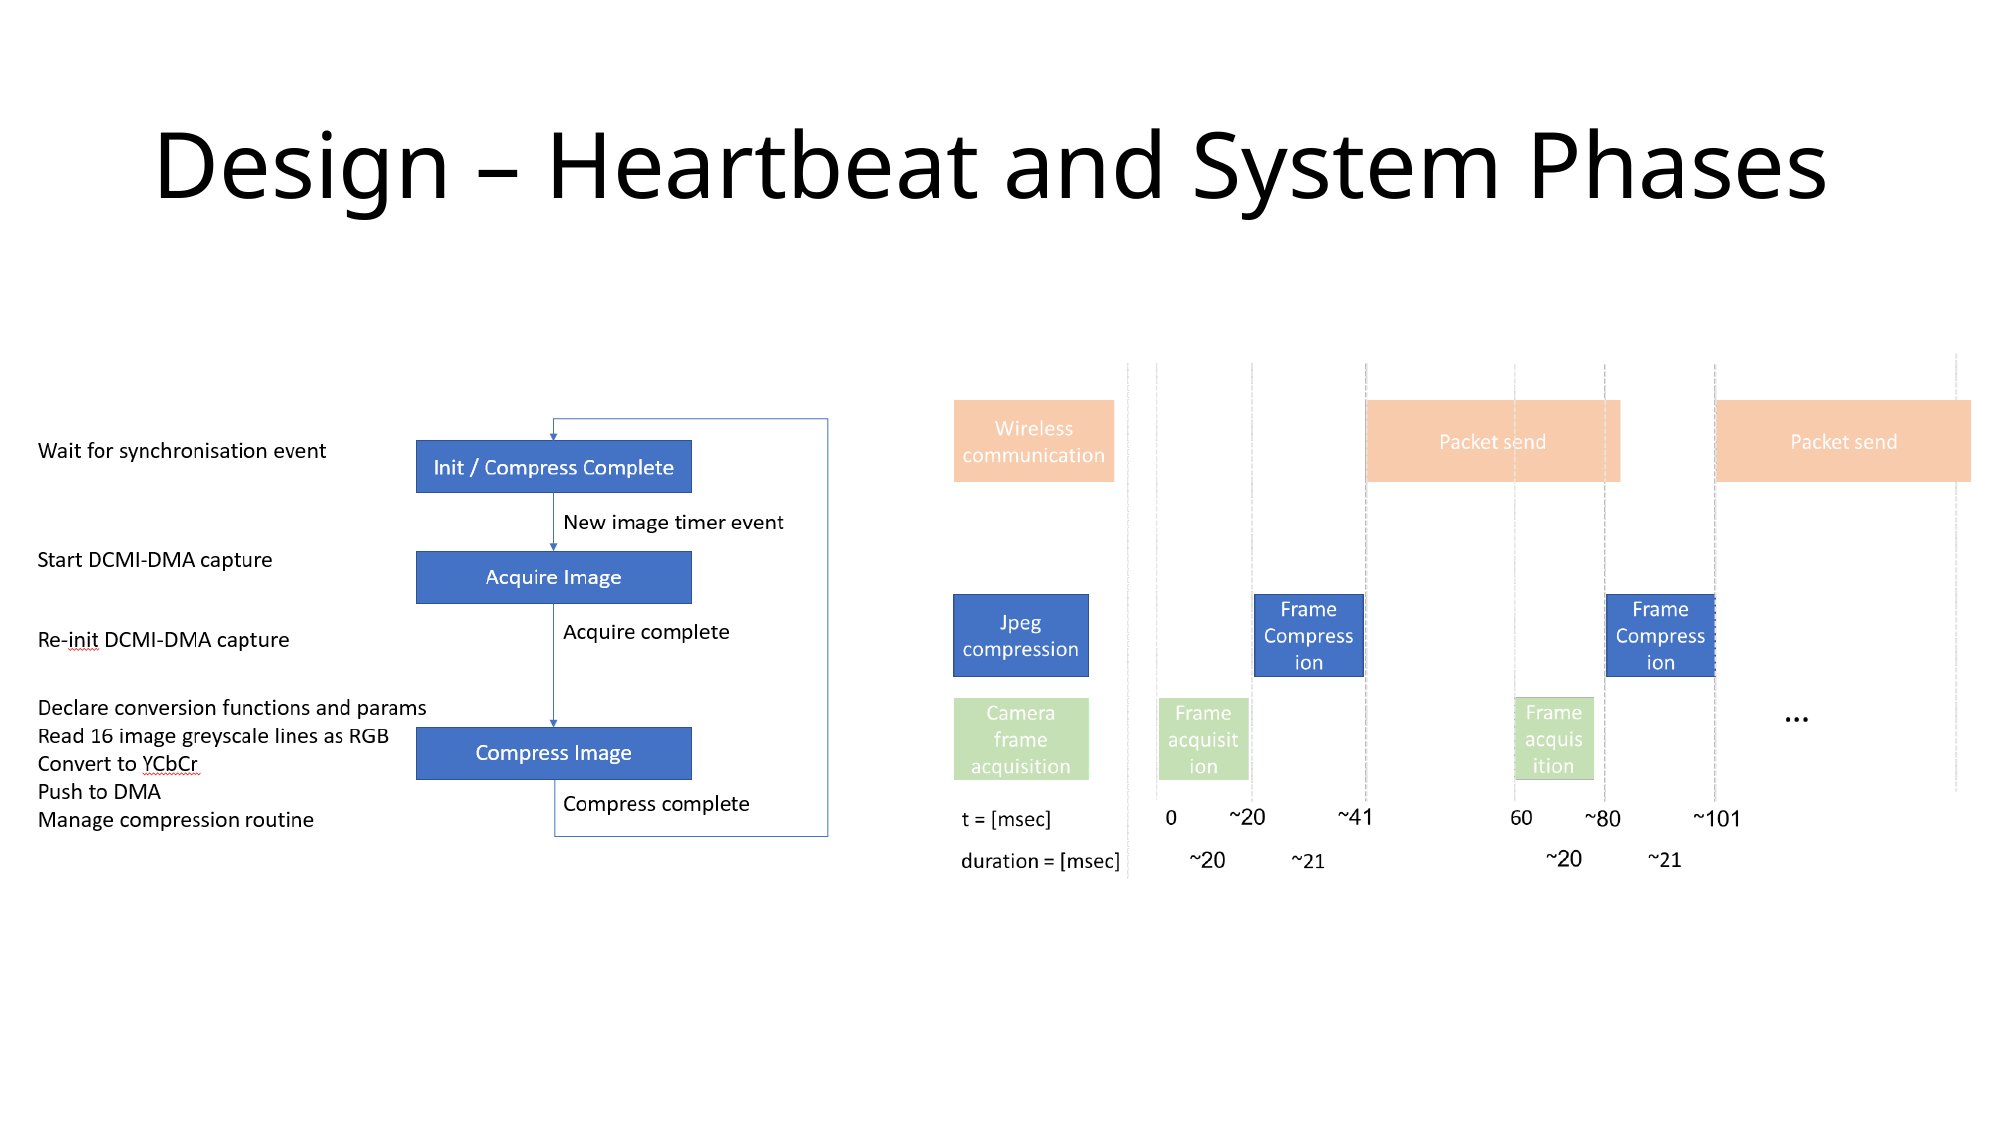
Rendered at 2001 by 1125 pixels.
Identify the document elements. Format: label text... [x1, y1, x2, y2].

picture [0, 373, 878, 869]
title Design – Heartbeat and System Phases [137, 59, 1863, 278]
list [947, 353, 1971, 888]
